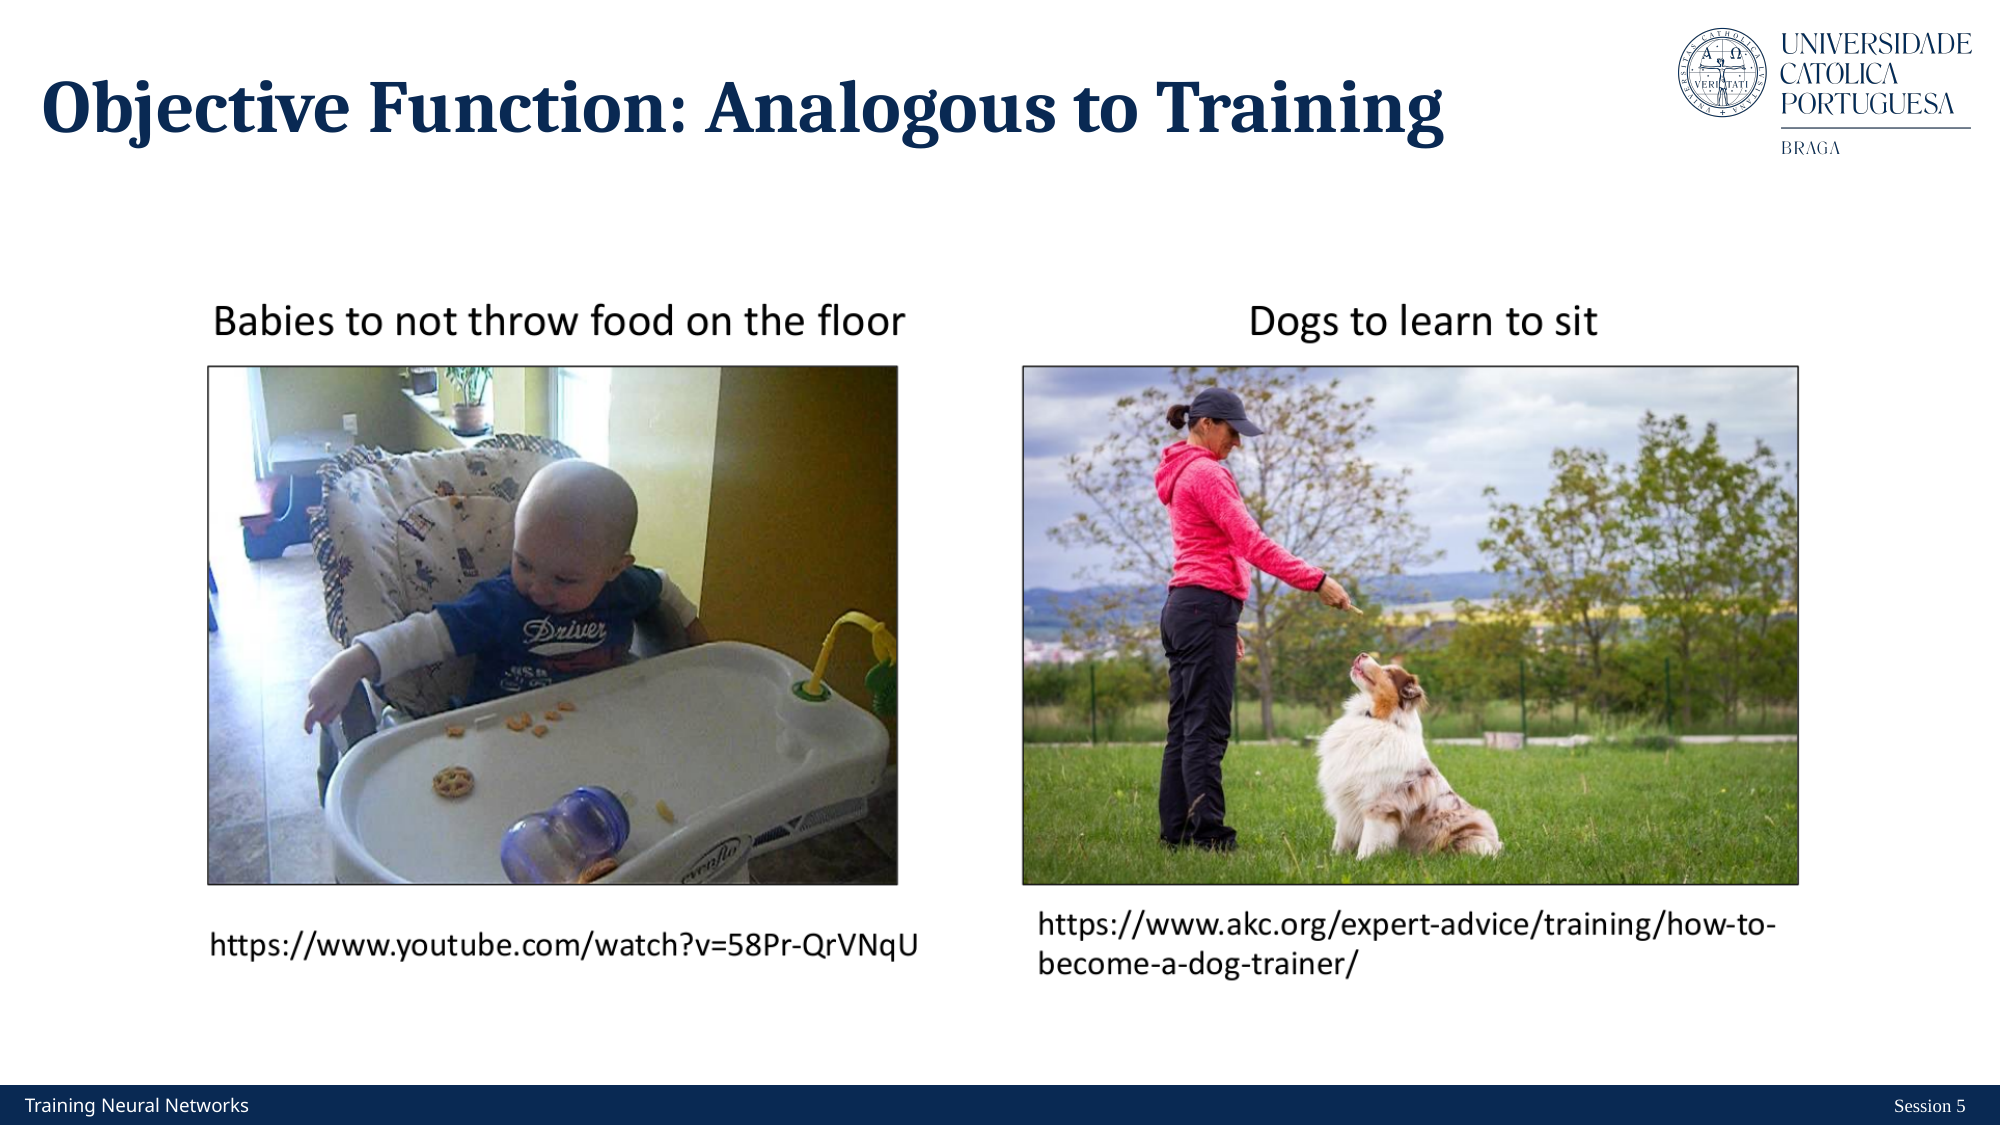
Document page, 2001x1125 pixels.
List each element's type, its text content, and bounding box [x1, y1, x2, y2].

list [175, 280, 1825, 996]
title Objective Function: Analogous to Training [27, 0, 1753, 218]
text_box Training Neural Networks [9, 1086, 865, 1125]
picture [1672, 18, 1982, 163]
text_box Session 5 [865, 1086, 1981, 1125]
text_box [0, 1085, 2000, 1125]
